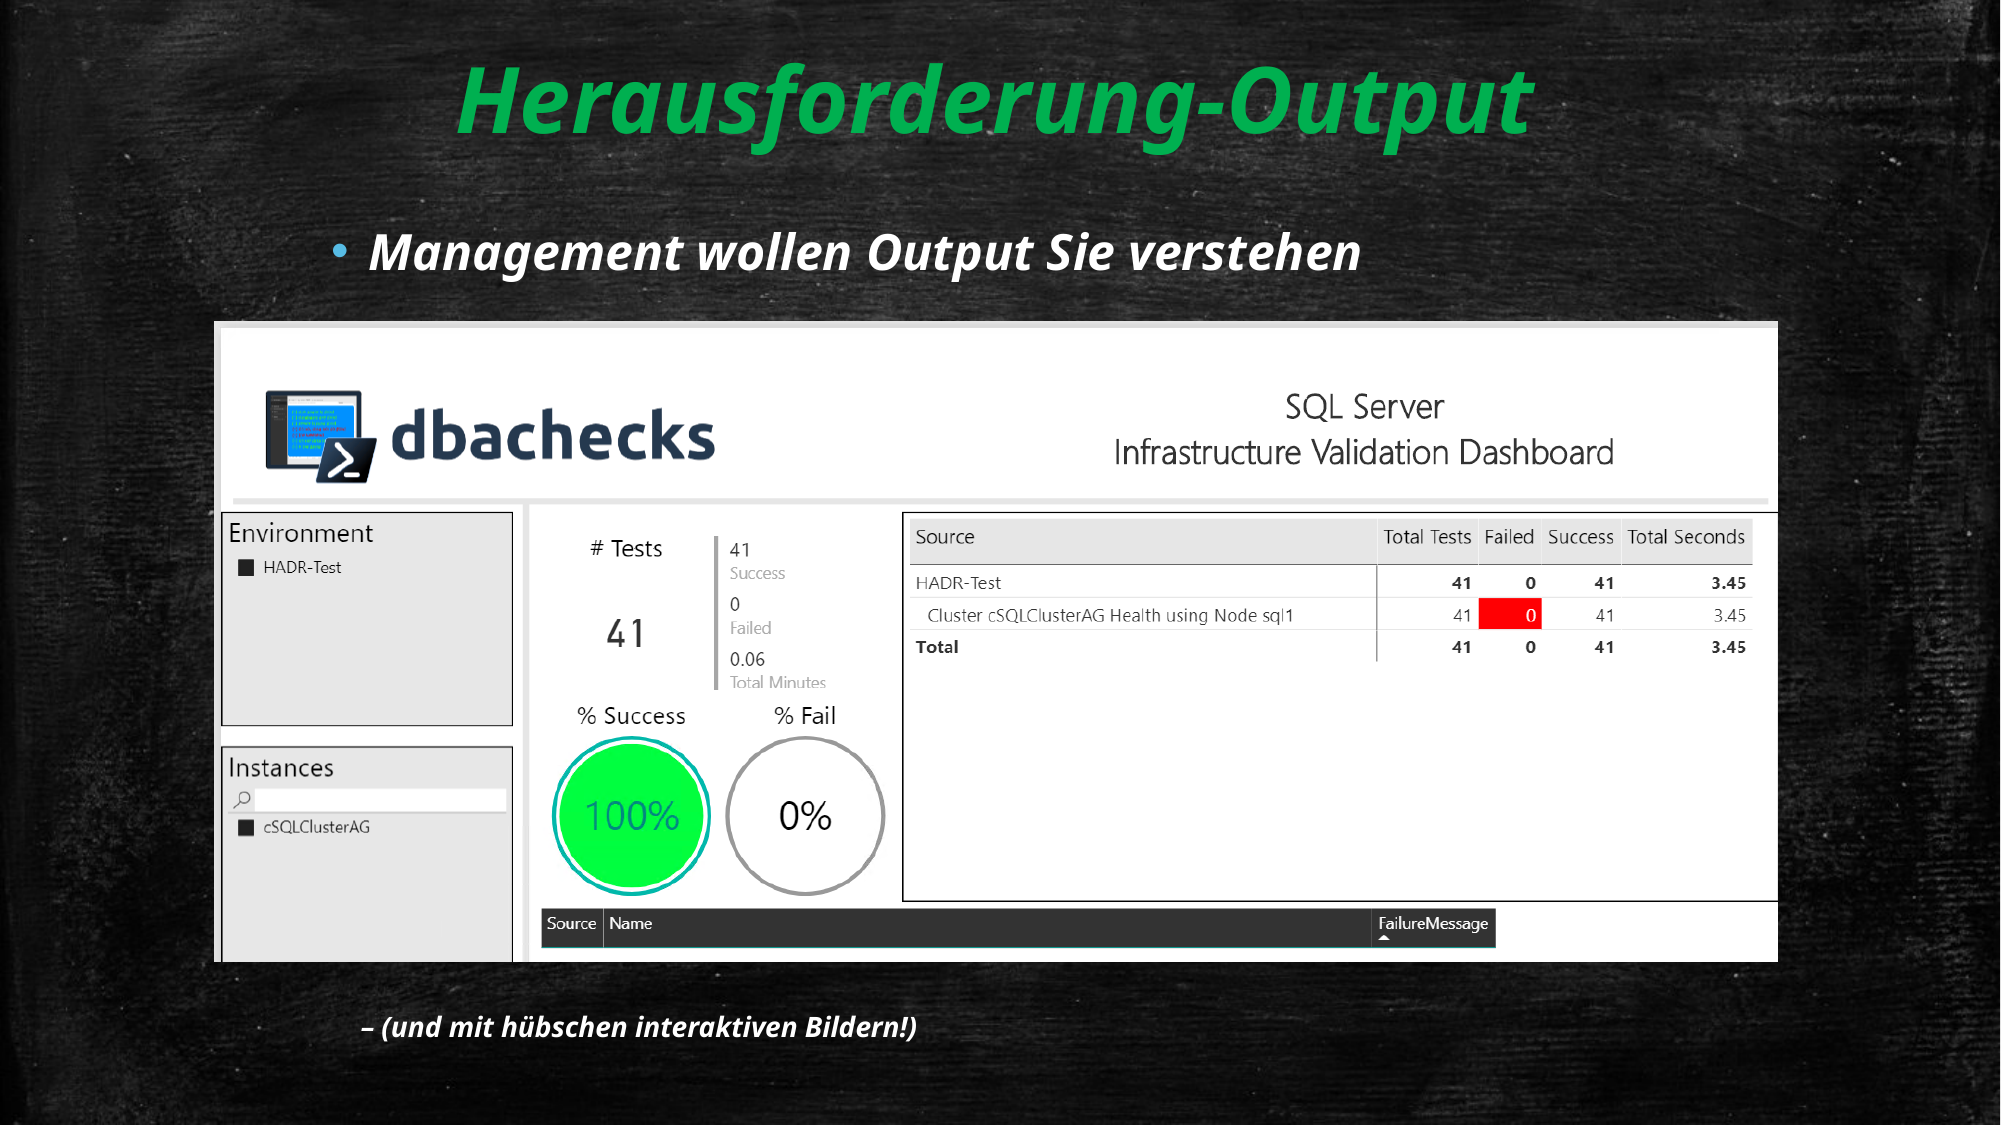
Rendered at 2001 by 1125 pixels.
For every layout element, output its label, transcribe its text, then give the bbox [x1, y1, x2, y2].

title Herausforderung-Output [440, 35, 1566, 161]
picture [213, 321, 1778, 962]
text_box – (und mit hübschen interaktiven Bildern!) [346, 995, 933, 1051]
list Management wollen Output Sie verstehen [315, 161, 1676, 321]
